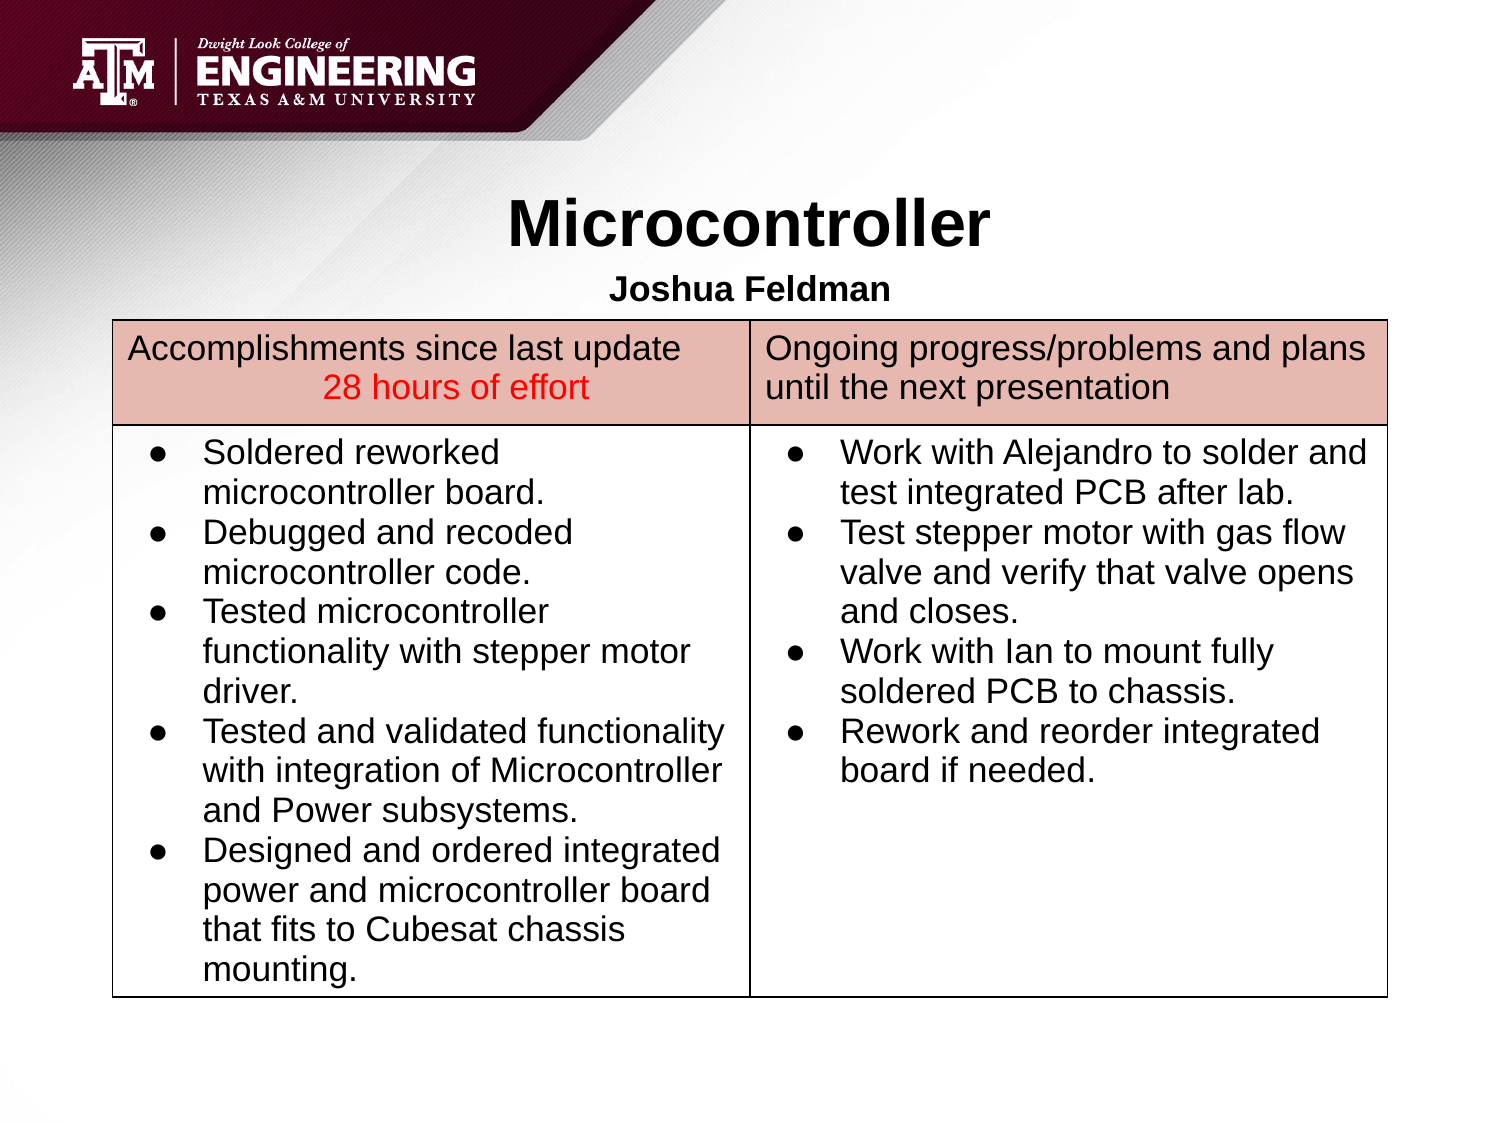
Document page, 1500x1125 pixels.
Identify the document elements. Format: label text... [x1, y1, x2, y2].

table_cell Soldered reworked microcontroller board. Debugged and recoded microcontroller code. Tested microcontroller functionality with stepper motor driver. Tested and validated functionality with integration of Microcontroller and Power subsystems. Designed and ordered integrated power and microcontroller board that fits to Cubesat chassis mounting. [113, 426, 749, 996]
table_header Ongoing progress/problems and plans until the next presentation [751, 321, 1387, 424]
table_cell Work with Alejandro to solder and test integrated PCB after lab. Test stepper motor with gas flow valve and verify that valve opens and closes. Work with Ian to mount fully soldered PCB to chassis. Rework and reorder integrated board if needed. [751, 426, 1387, 996]
picture [0, 0, 1500, 1125]
text_box Microcontroller Joshua Feldman [74, 172, 1425, 304]
table_header Accomplishments since last update 28 hours of effort [113, 321, 749, 424]
